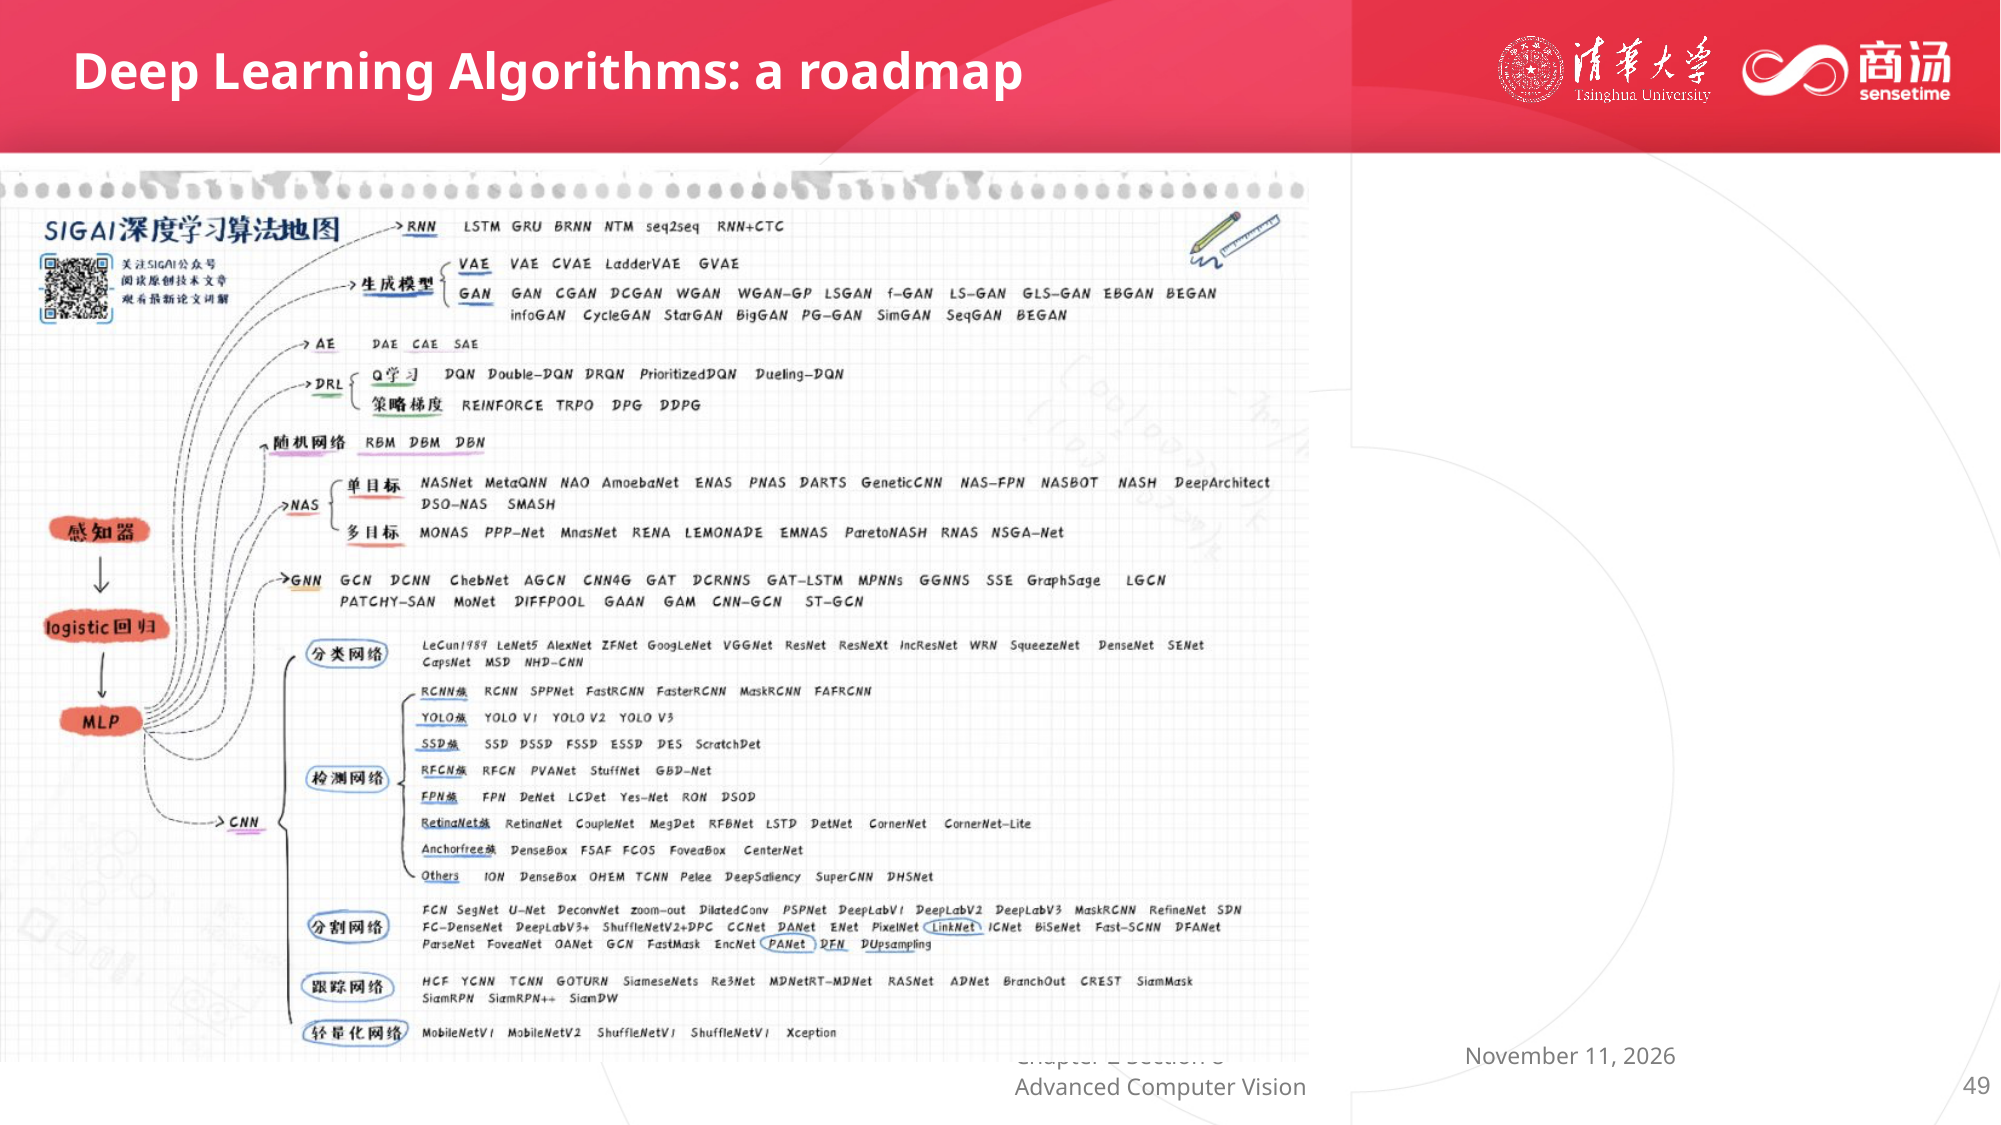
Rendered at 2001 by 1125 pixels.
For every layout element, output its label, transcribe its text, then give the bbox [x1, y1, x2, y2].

slide_number 49 [1954, 1061, 2000, 1108]
picture [0, 0, 2001, 1125]
list Deep Learning Algorithms: a roadmap [57, 28, 1309, 110]
